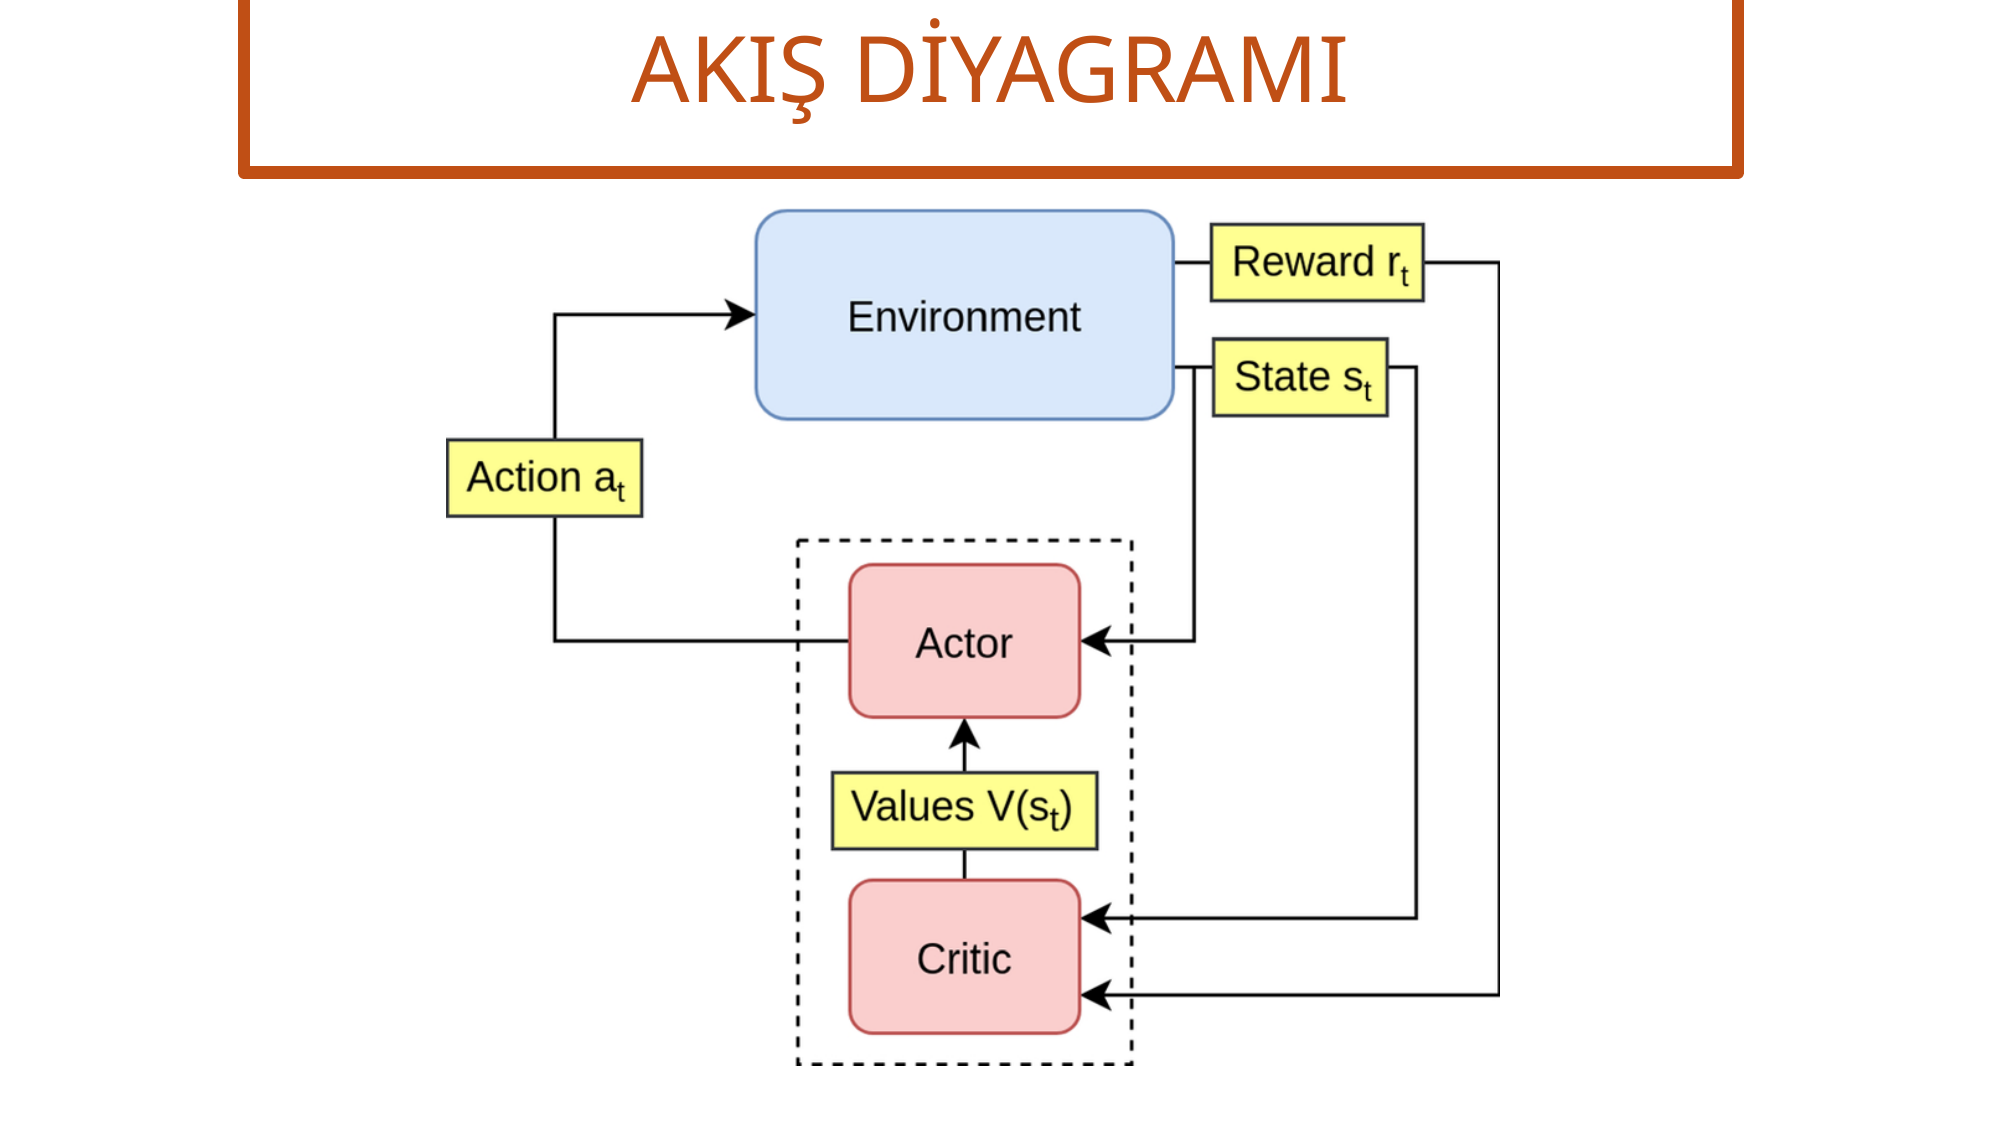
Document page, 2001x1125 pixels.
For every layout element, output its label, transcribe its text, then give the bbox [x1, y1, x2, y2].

title AKIŞ DİYAGRAMI [244, 0, 1738, 173]
picture [446, 206, 1501, 1067]
